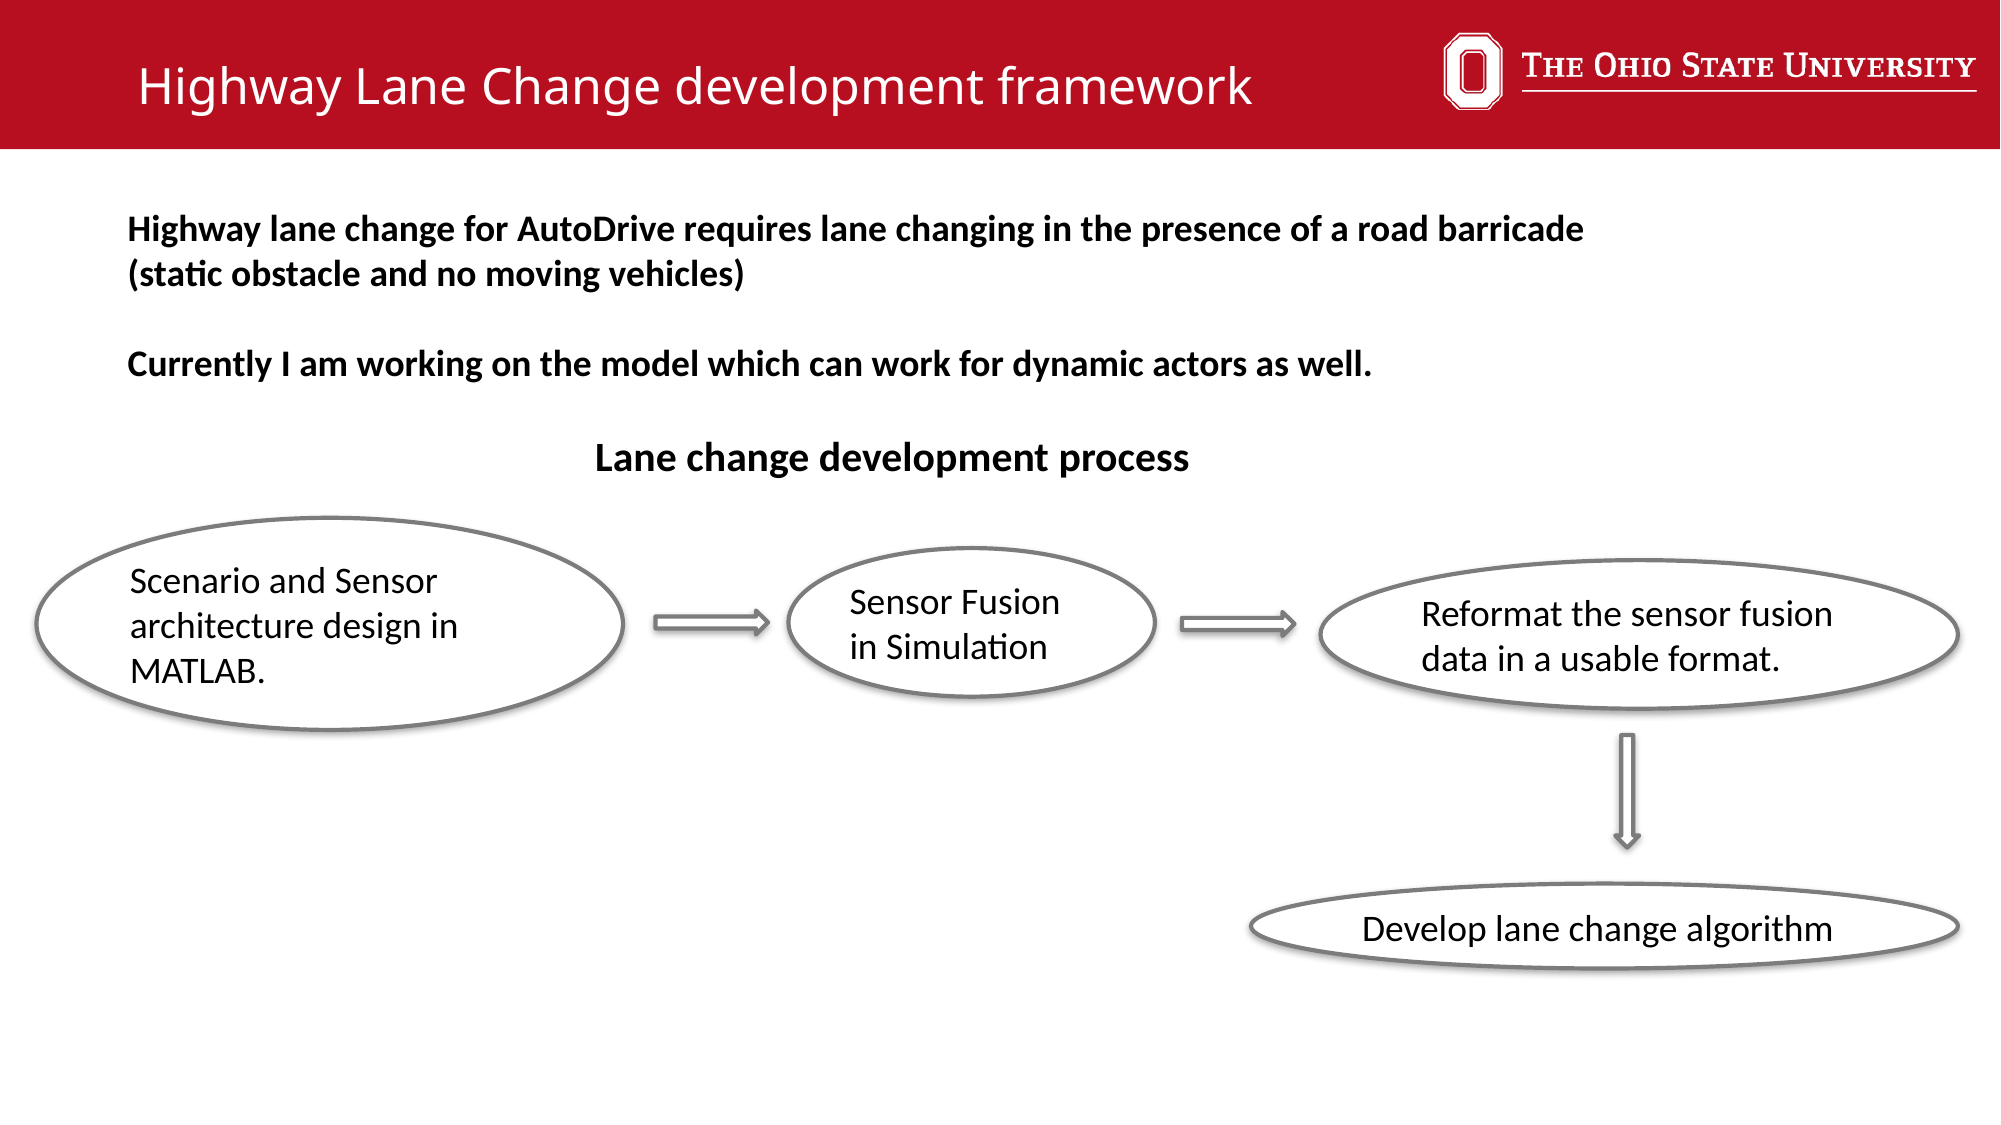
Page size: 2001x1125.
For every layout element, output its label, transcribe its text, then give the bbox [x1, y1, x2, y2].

text_box Scenario and Sensor architecture design in MATLAB. [36, 517, 623, 730]
text_box Sensor Fusion in Simulation [788, 548, 1155, 697]
text_box [1181, 611, 1295, 636]
picture [1443, 32, 1977, 110]
title Highway Lane Change development framework [129, 42, 1277, 136]
text_box Reformat the sensor fusion data in a usable format. [1320, 560, 1958, 709]
text_box Lane change development process [587, 422, 1356, 488]
text_box [1615, 735, 1640, 848]
text_box Develop lane change algorithm [1250, 883, 1958, 969]
text_box Highway lane change for AutoDrive requires lane changing in the presence of a road barricade (static obstacle and no moving vehicles) Currently I am working on the model which can work for dynamic actors as well. [120, 196, 1594, 392]
text_box [655, 610, 769, 635]
